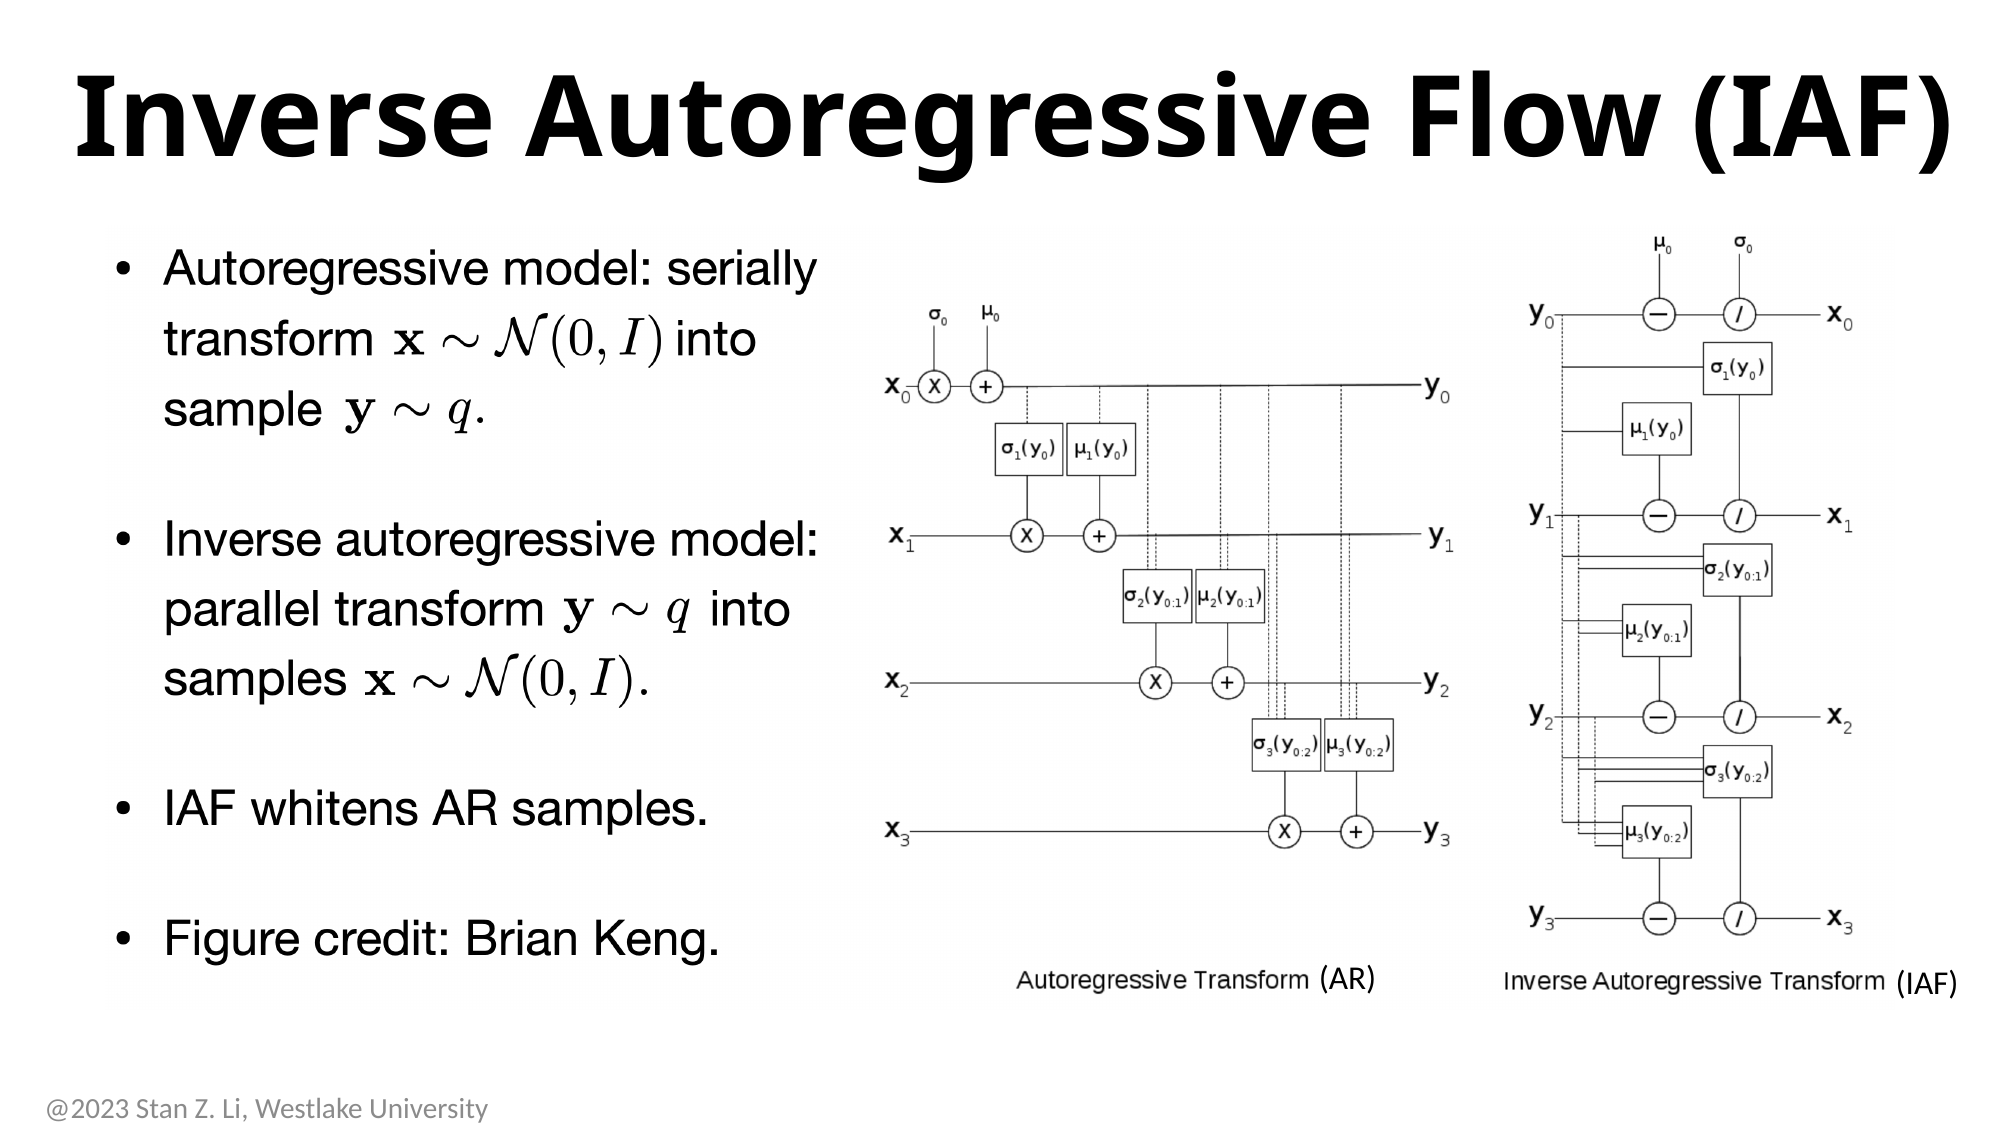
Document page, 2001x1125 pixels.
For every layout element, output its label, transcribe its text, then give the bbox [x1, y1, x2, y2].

footer @2023 Stan Z. Li, Westlake University [29, 1088, 739, 1125]
picture [105, 225, 1895, 1010]
text_box (IAF) [1894, 953, 1974, 1009]
title Inverse Autoregressive Flow (IAF) [0, 39, 2000, 202]
